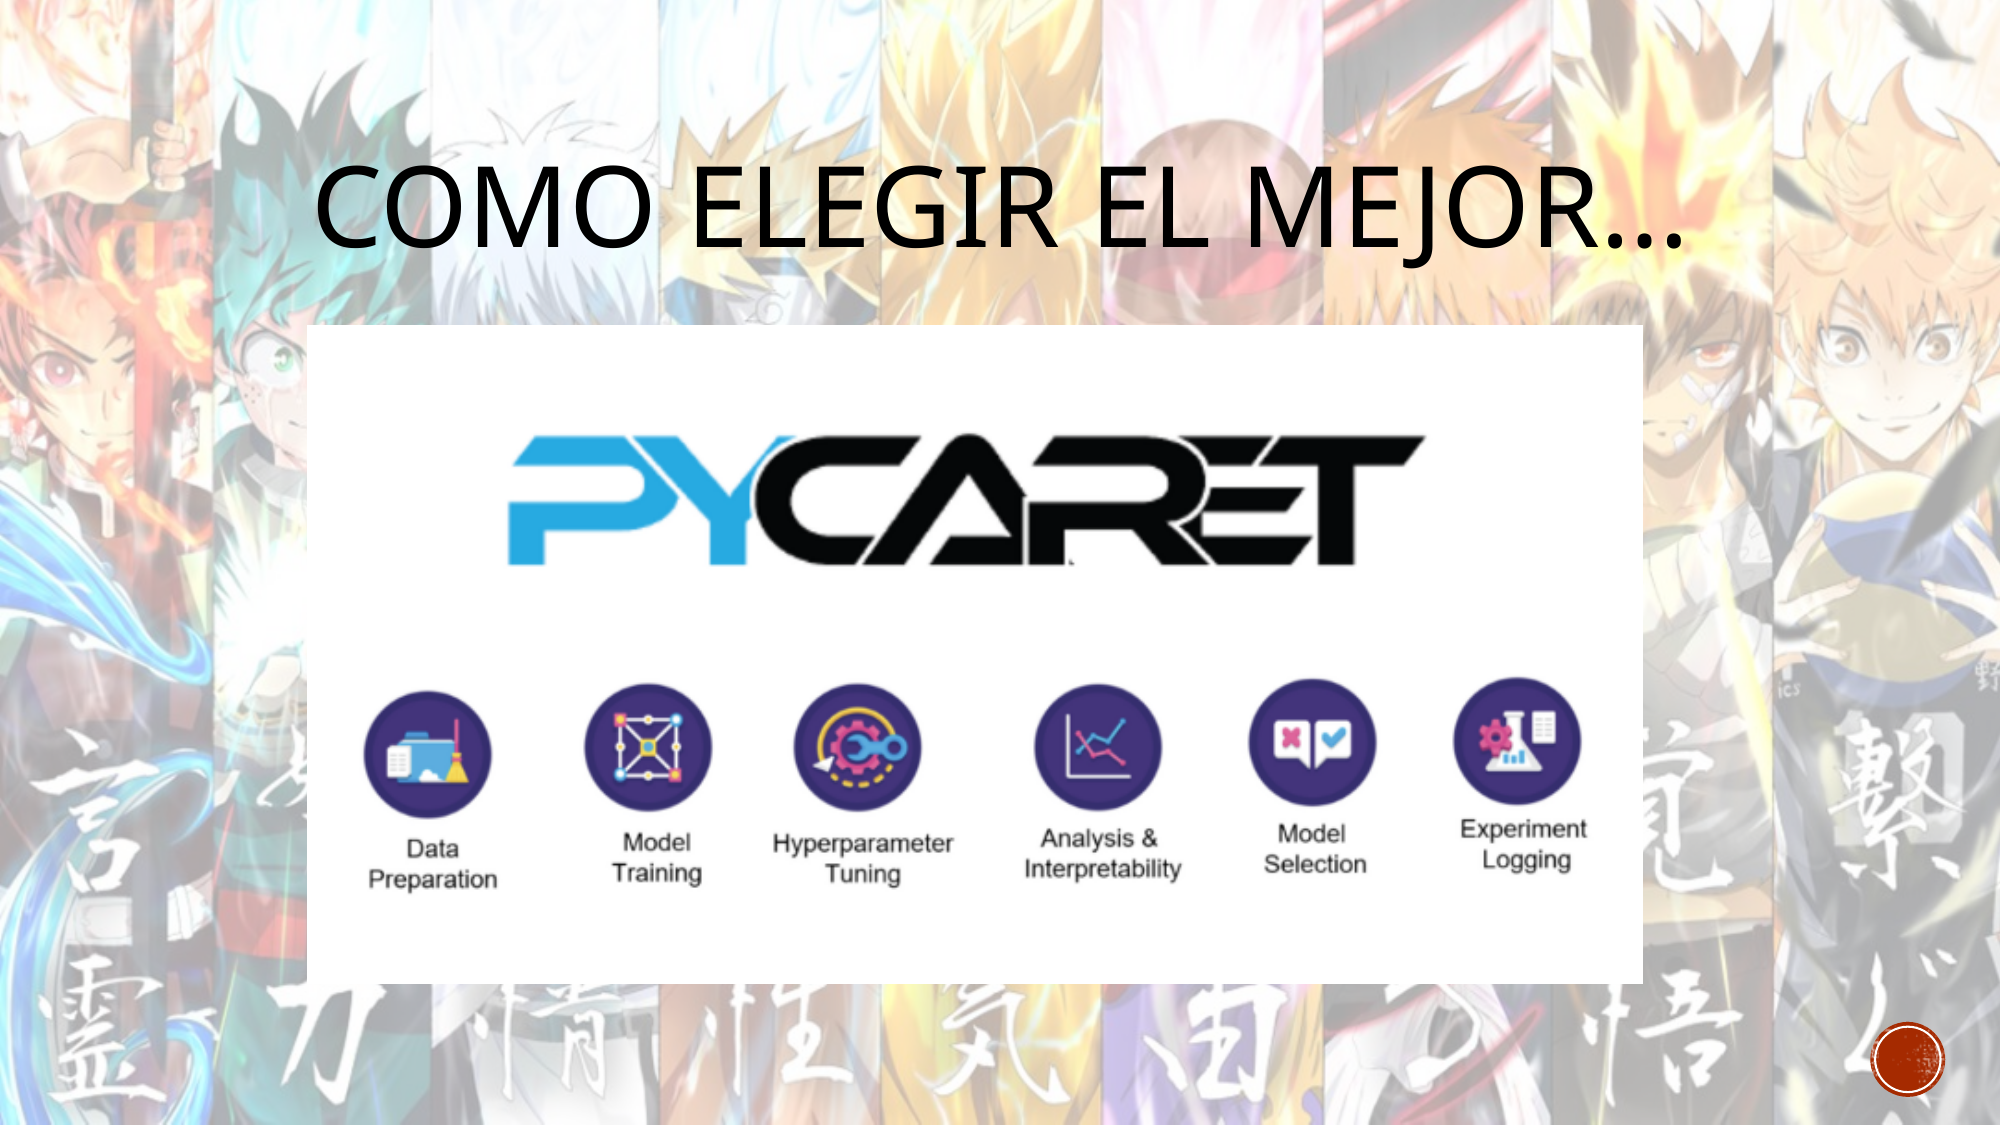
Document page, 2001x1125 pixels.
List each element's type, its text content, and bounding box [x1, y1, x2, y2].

title Como elegir el mejor… [175, 79, 1826, 344]
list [313, 330, 1642, 983]
